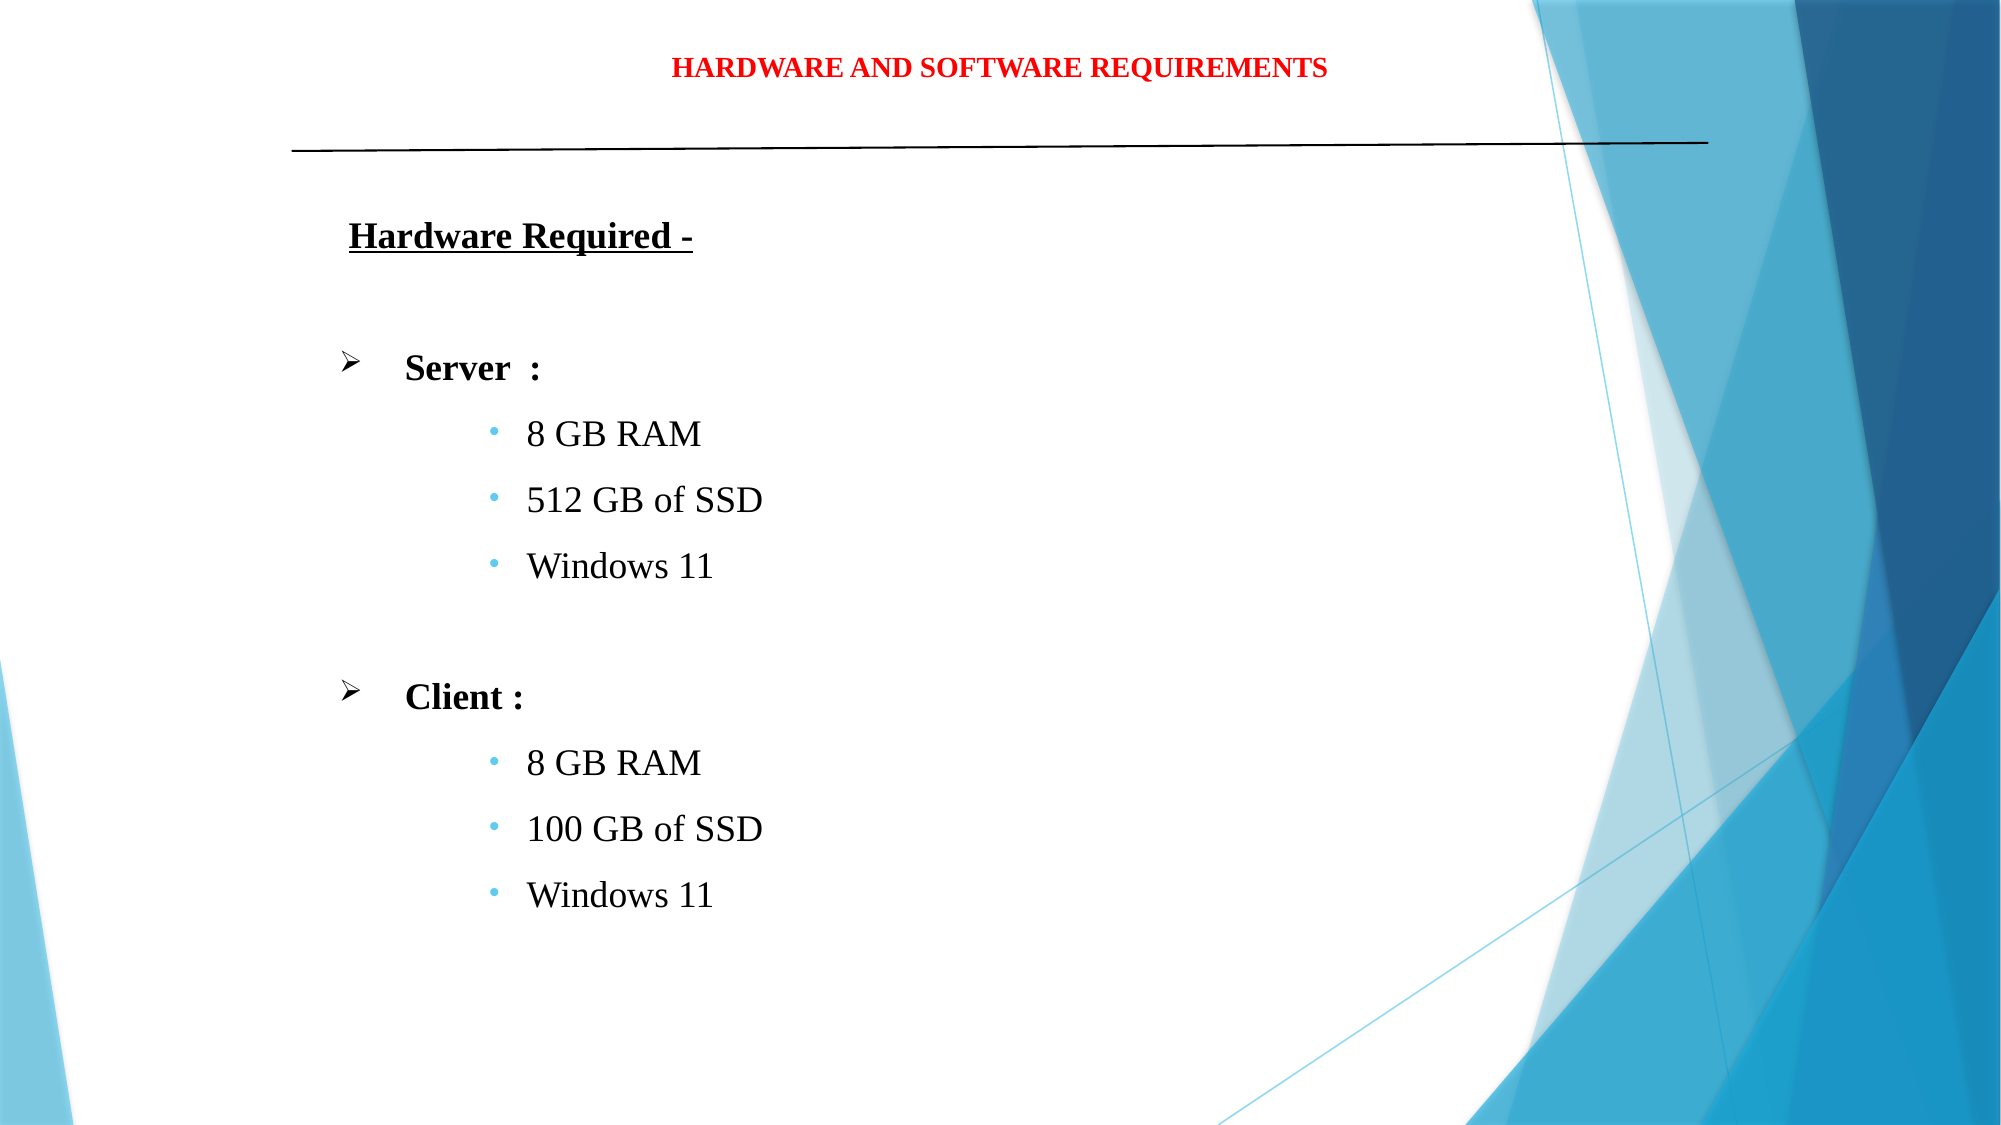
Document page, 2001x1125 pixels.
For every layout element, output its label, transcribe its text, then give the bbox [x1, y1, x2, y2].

list Hardware Required - Server : 8 GB RAM 512 GB of SSD Windows 11 Client : 8 GB RAM 100 GB of SSD Windows 11 [324, 203, 1787, 1006]
title HARDWARE AND SOFTWARE REQUIREMENTS [0, 40, 2000, 147]
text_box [291, 142, 1709, 152]
